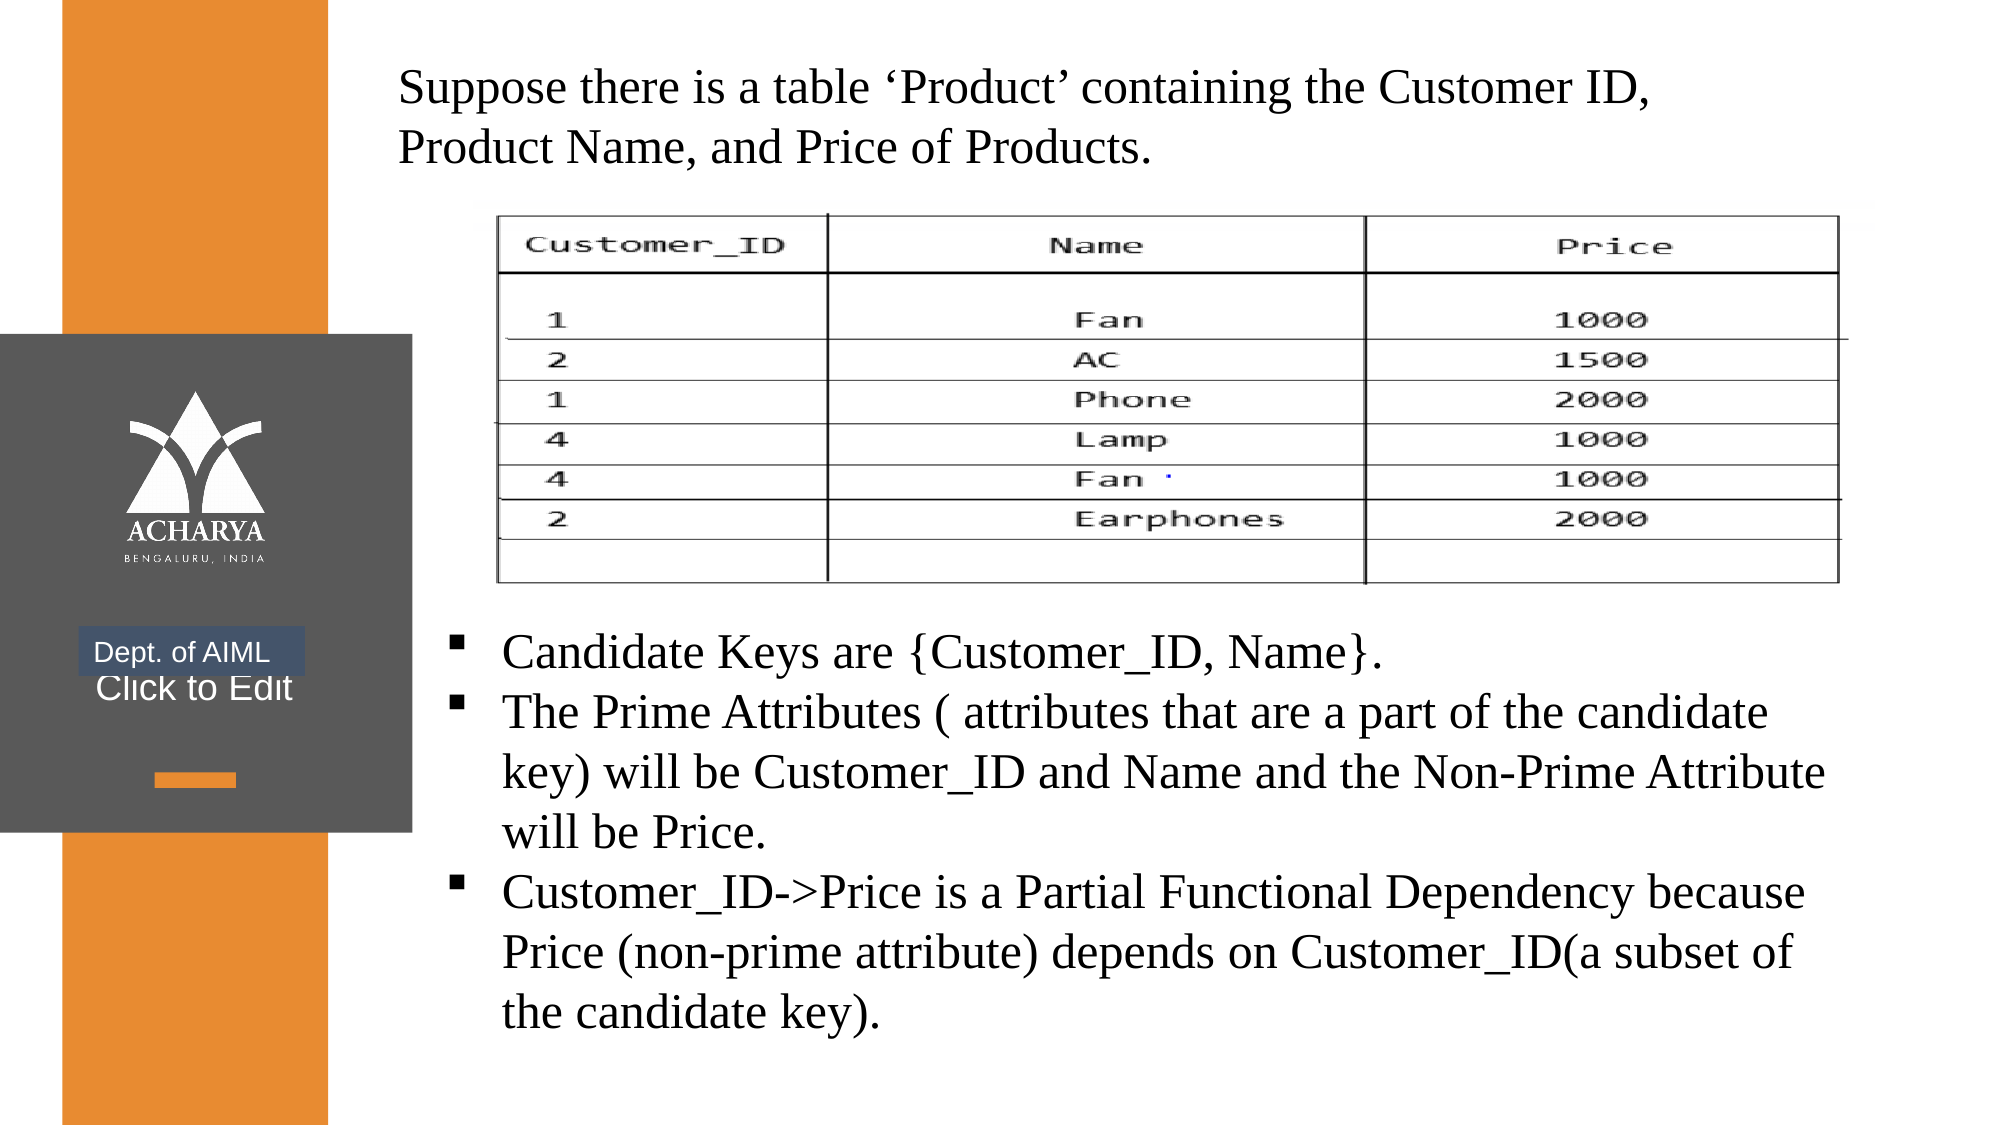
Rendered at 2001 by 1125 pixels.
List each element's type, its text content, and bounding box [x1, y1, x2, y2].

text_box Suppose there is a table ‘Product’ containing the Customer ID, Product Name, and Price of Products. [383, 46, 1828, 181]
picture [125, 391, 265, 564]
picture [472, 200, 1875, 594]
text_box Candidate Keys are {Customer_ID, Name}. The Prime Attributes ( attributes that are a part of the candidate key) will be Customer_ID and Name and the Non-Prime Attribute will be Price. Customer_ID->Price is a Partial Functional Dependency because Price (non-prime attribute) depends on Customer_ID(a subset of the candidate key). [430, 611, 1875, 1047]
text_box Dept. of AIML [78, 626, 305, 676]
